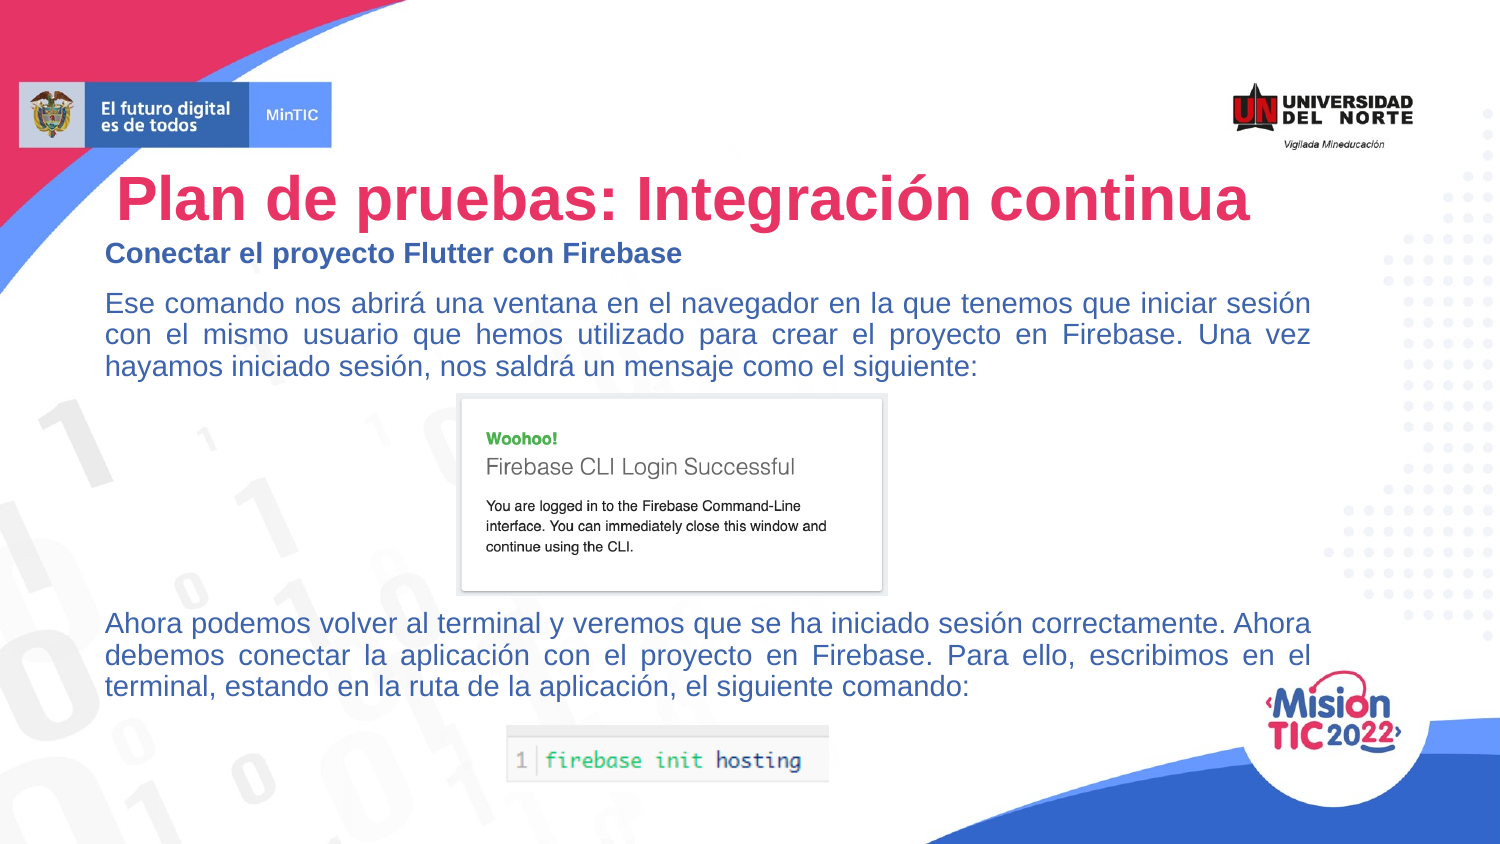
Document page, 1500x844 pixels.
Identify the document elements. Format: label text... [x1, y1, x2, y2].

text_box Conectar el proyecto Flutter con Firebase Ese comando nos abrirá una ventana en el navegador en la que tenemos que iniciar sesión con el mismo usuario que hemos utilizado para crear el proyecto en Firebase. Una vez hayamos iniciado sesión, nos saldrá un mensaje como el siguiente: Ahora podemos volver al terminal y veremos que se ha iniciado sesión correctamente. Ahora debemos conectar la aplicación con el proyecto en Firebase. Para ello, escribimos en el terminal, estando en la ruta de la aplicación, el siguiente comando: . [104, 232, 1314, 741]
text_box Plan de pruebas: Integración continua [104, 133, 1343, 239]
picture [0, 0, 1500, 844]
